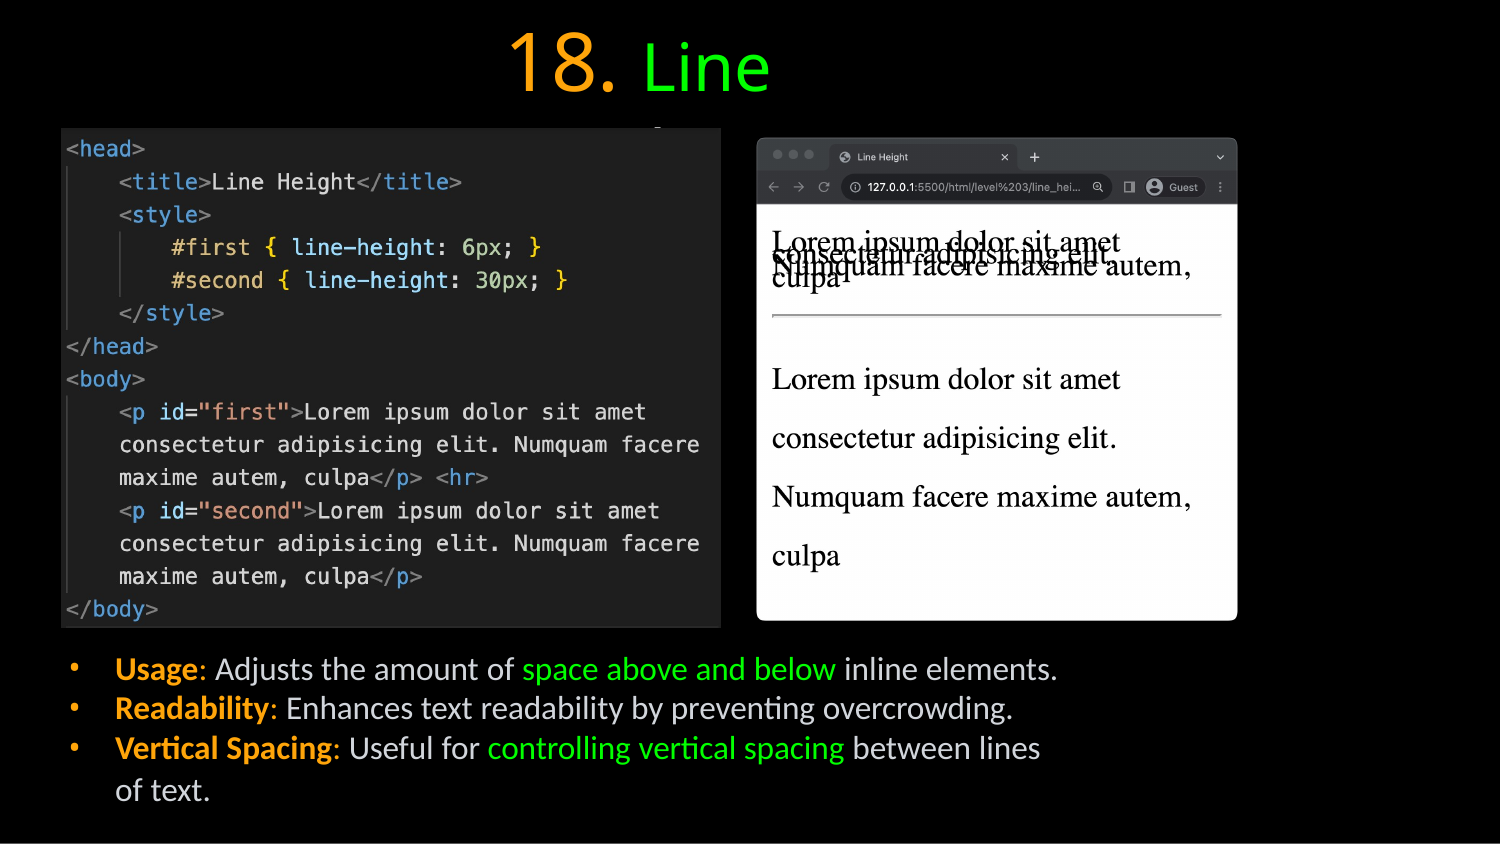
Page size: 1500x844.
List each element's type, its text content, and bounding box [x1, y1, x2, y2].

text_box Usage: Adjusts the amount of space above and below inline elements. Readability: Enhances text readability by preventing overcrowding. Vertical Spacing: Useful for controlling vertical spacing between lines of text. [66, 645, 1068, 808]
title 18. Line Height [502, 23, 998, 192]
picture [61, 128, 721, 629]
picture [749, 128, 1246, 630]
